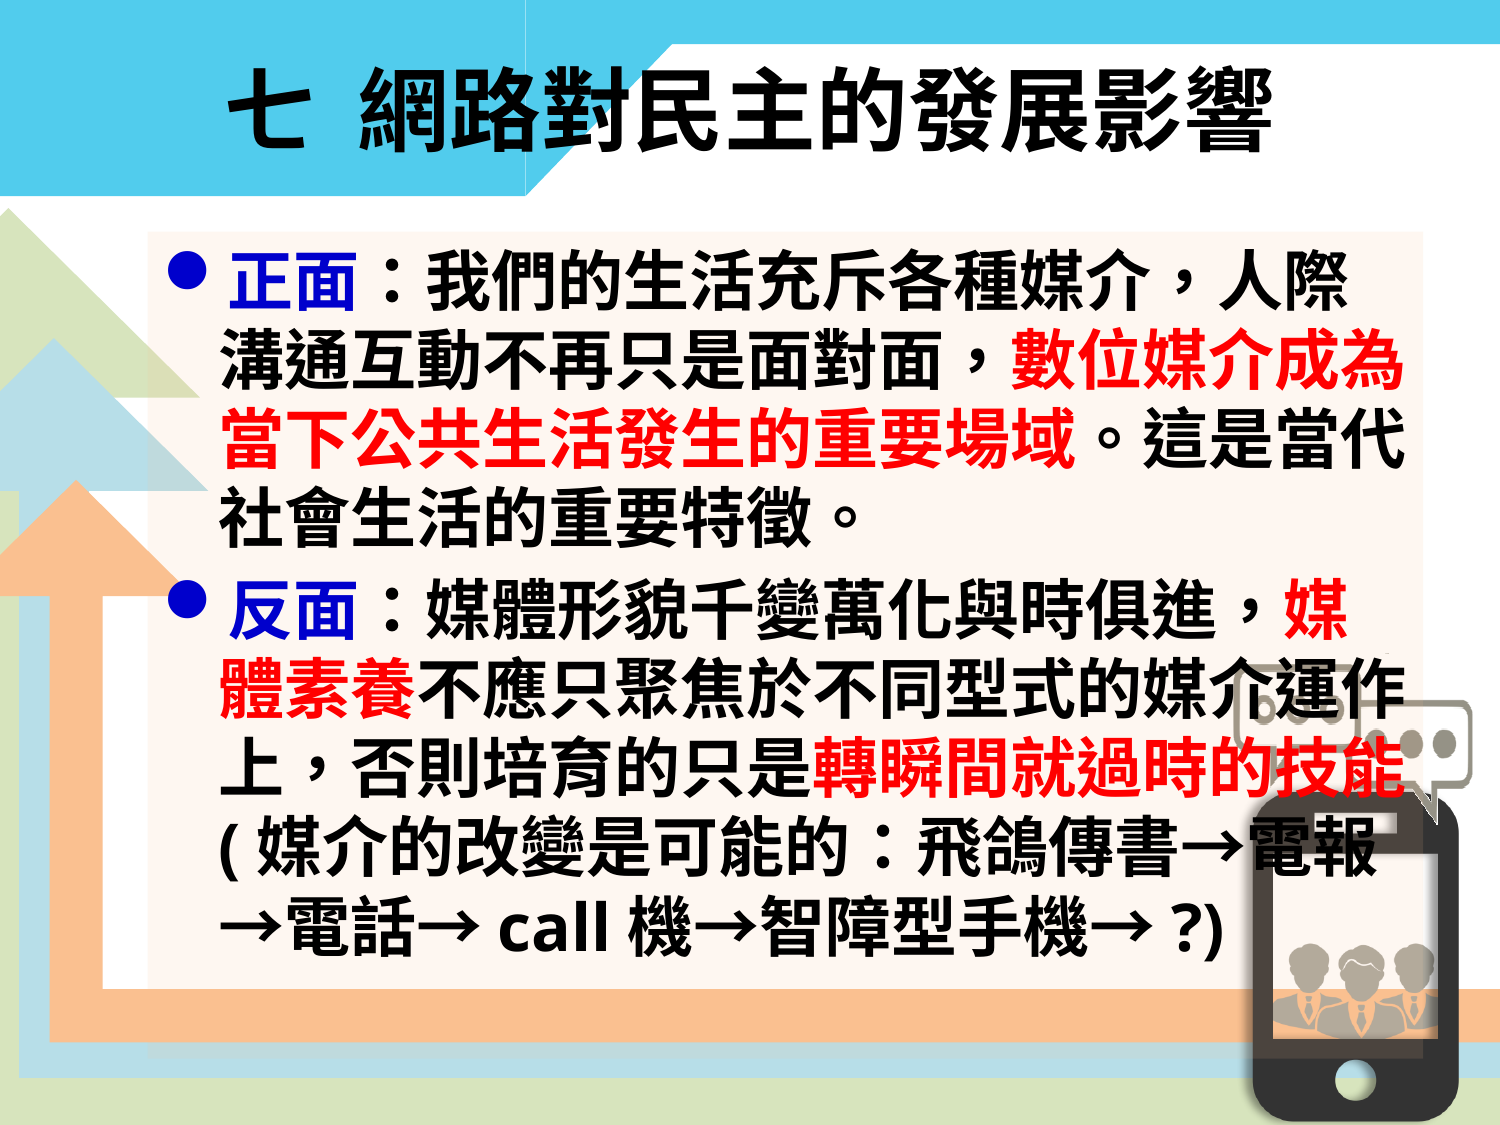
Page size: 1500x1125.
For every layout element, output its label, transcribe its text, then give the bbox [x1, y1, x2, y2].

title 七 網路對民主的發展影響 [64, 30, 1436, 185]
picture [1424, 645, 1500, 835]
list 正面：我們的生活充斥各種媒介，人際溝通互動不再只是面對面，數位媒介成為當下公共生活發生的重要場域。這是當代社會生活的重要特徵。 反面：媒體形貌千變萬化與時俱進，媒體素養不應只聚焦於不同型式的媒介運作上，否則培育的只是轉瞬間就過時的技能(媒介的改變是可能的：飛鴿傳書→電報→電話→call機→智障型手機→?) [147, 231, 1424, 1059]
